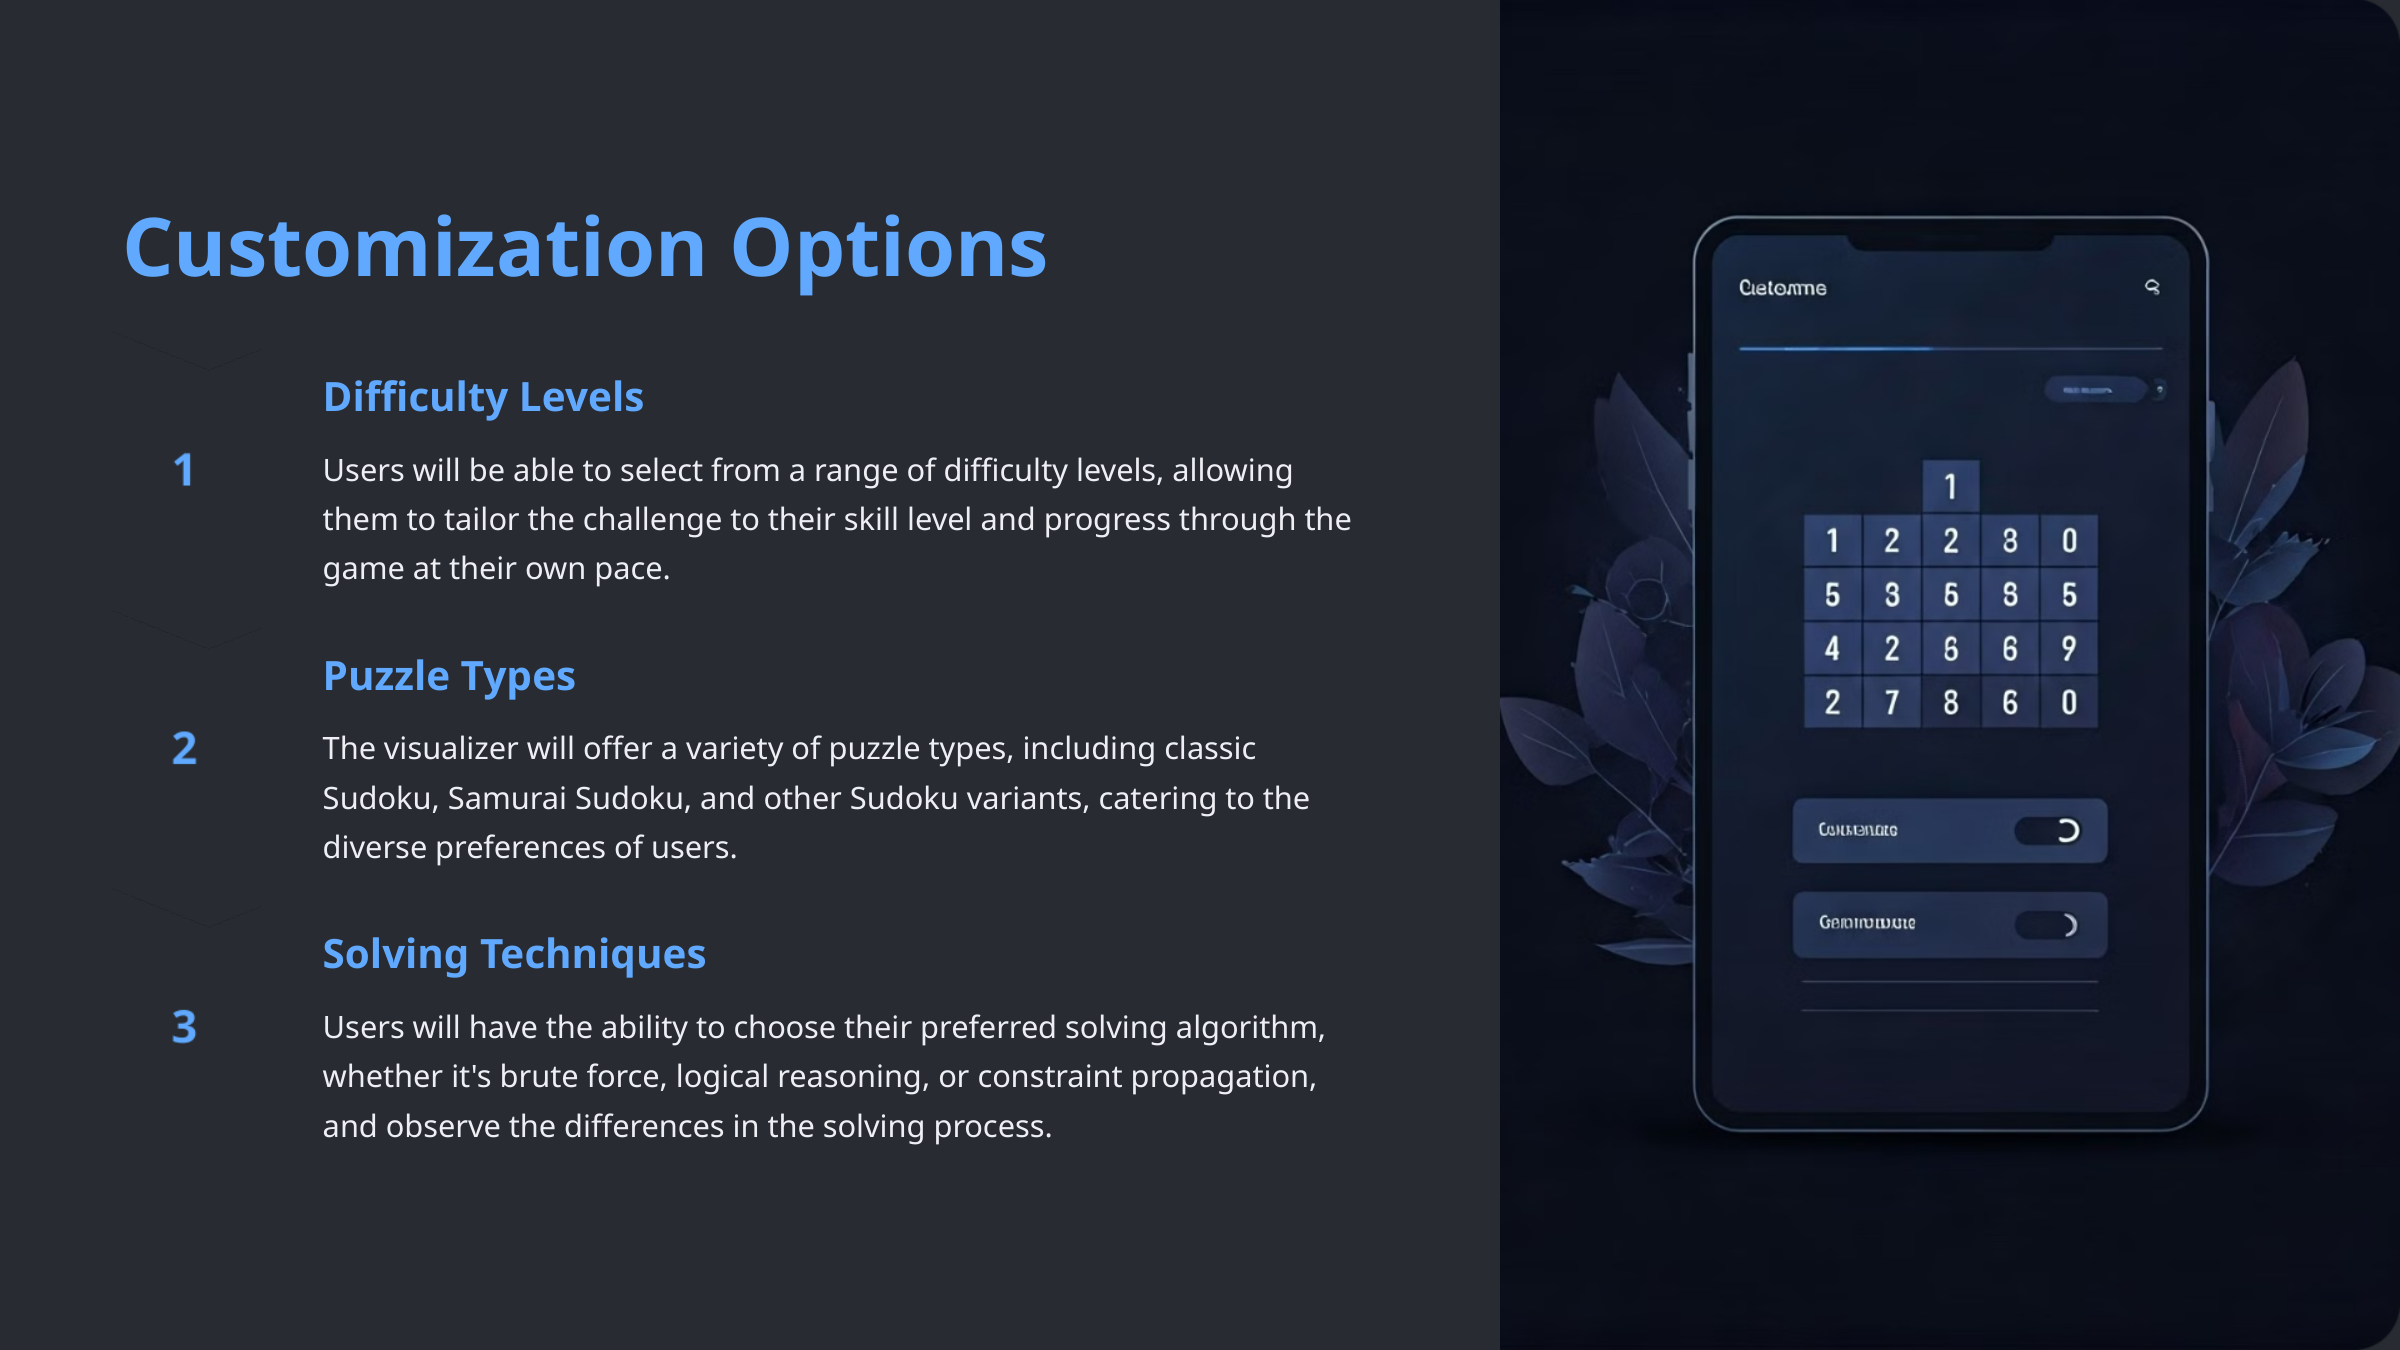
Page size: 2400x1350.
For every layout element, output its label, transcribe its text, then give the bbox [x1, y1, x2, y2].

text_box Users will have the ability to choose their preferred solving algorithm, whether it's brute force, logical reasoning, or constraint propagation, and observe the differences in the solving process. [307, 987, 1393, 1136]
text_box The visualizer will offer a variety of puzzle types, including classic Sudoku, Samurai Sudoku, and other Sudoku variants, catering to the diverse preferences of users. [307, 709, 1393, 858]
text_box Customization Options [107, 183, 920, 285]
text_box Solving Techniques [307, 918, 714, 970]
text_box [0, 0, 1499, 1350]
text_box Puzzle Types [307, 640, 714, 691]
text_box Users will be able to select from a range of difficulty levels, allowing them to tailor the challenge to their skill level and progress through the game at their own pace. [307, 430, 1393, 579]
picture [1499, 0, 2400, 1350]
picture [107, 330, 262, 1167]
text_box Difficulty Levels [307, 361, 714, 413]
